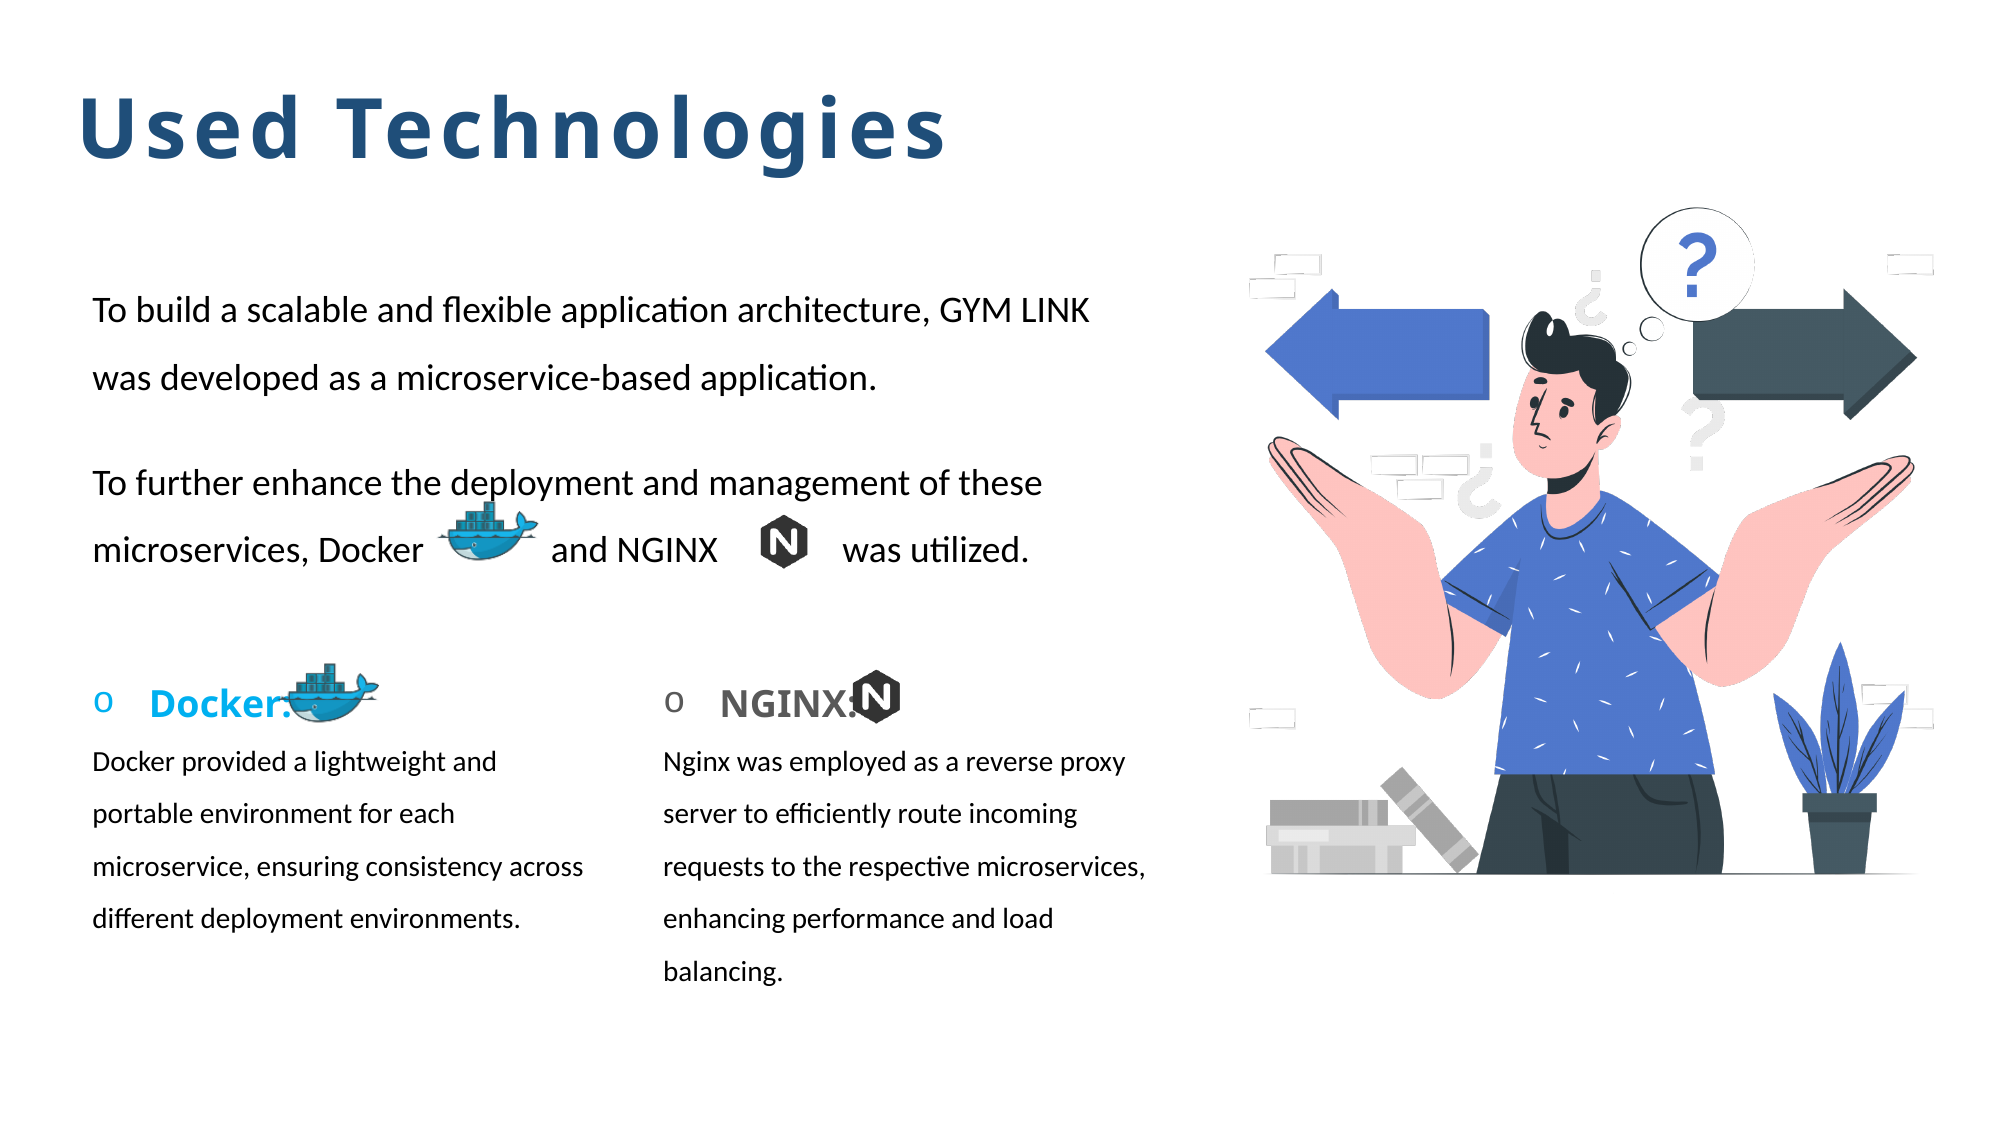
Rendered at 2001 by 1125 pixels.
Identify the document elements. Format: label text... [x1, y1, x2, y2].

text_box To build a scalable and flexible application architecture, GYM LINK was developed as a microservice-based application. To further enhance the deployment and management of these microservices, Docker and NGINX was utilized. [77, 255, 1158, 578]
picture [738, 505, 829, 572]
text_box Docker: Docker provided a lightweight and portable environment for each microservice, ensuring consistency across different deployment environments. [77, 649, 619, 942]
text_box NGINX: Nginx was employed as a reverse proxy server to efficiently route incoming requests to the respective microservices, enhancing performance and load balancing. [648, 649, 1190, 995]
picture [407, 476, 567, 586]
text_box Used Technologies [53, 71, 971, 185]
picture [830, 660, 922, 726]
picture [247, 638, 408, 748]
picture [1182, 153, 2000, 972]
